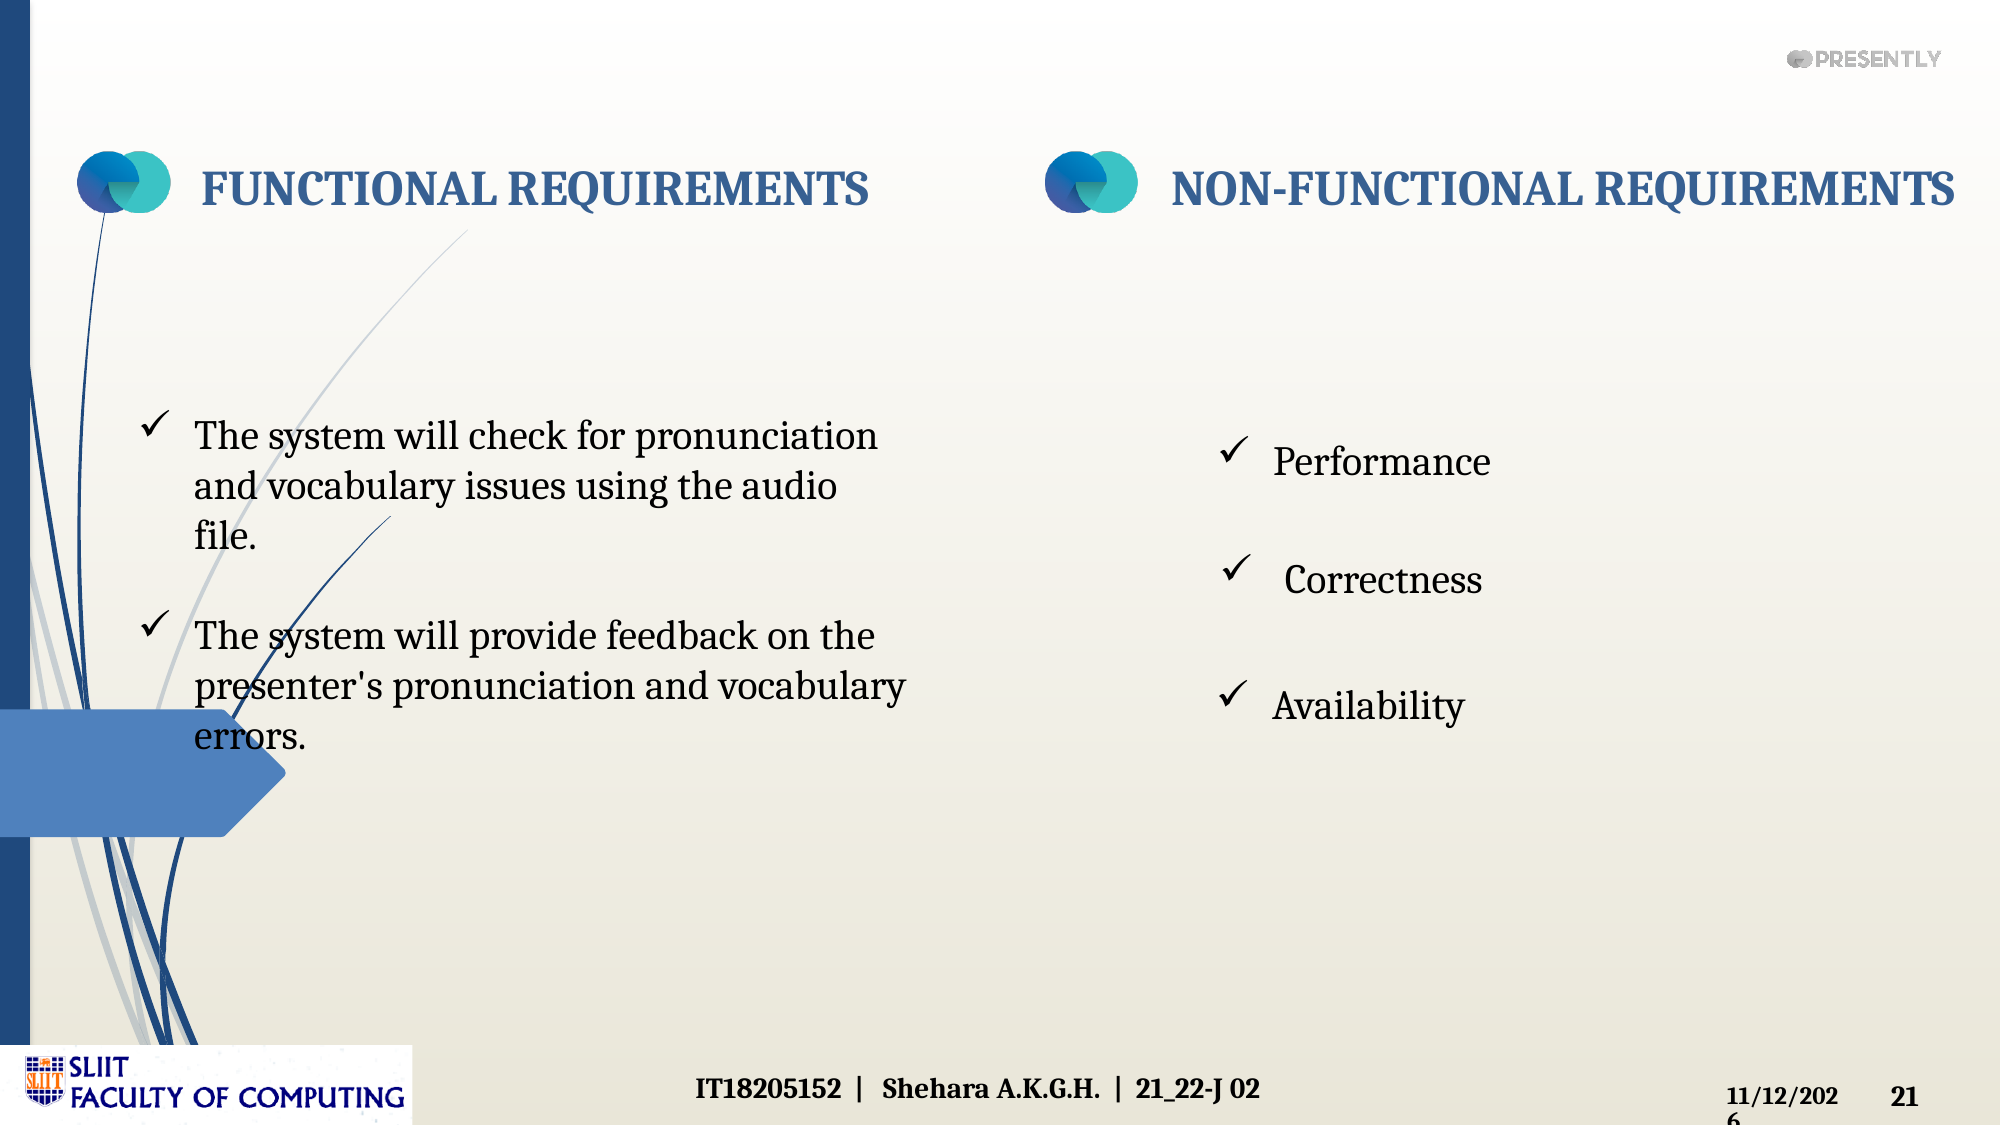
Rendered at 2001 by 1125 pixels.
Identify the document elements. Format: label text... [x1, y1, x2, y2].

text_box FUNCTIONAL REQUIREMENTS [248, 147, 885, 223]
text_box Performance [1164, 401, 1525, 492]
text_box Correctness [1204, 544, 1526, 660]
text_box NON-FUNCTIONAL REQUIREMENTS [1215, 147, 1971, 223]
picture [1742, 0, 1986, 180]
text_box IT18205152 | Shehara A.K.G.H. | 21_22-J 02 [680, 1062, 1320, 1125]
text_box The system will check for pronunciation and vocabulary issues using the audio file. The system will provide feedback on the presenter's pronunciation and vocabulary errors. [123, 355, 923, 766]
picture [2, 61, 245, 304]
picture [0, 1045, 413, 1125]
text_box Availability [1201, 670, 1509, 735]
picture [969, 61, 1212, 304]
